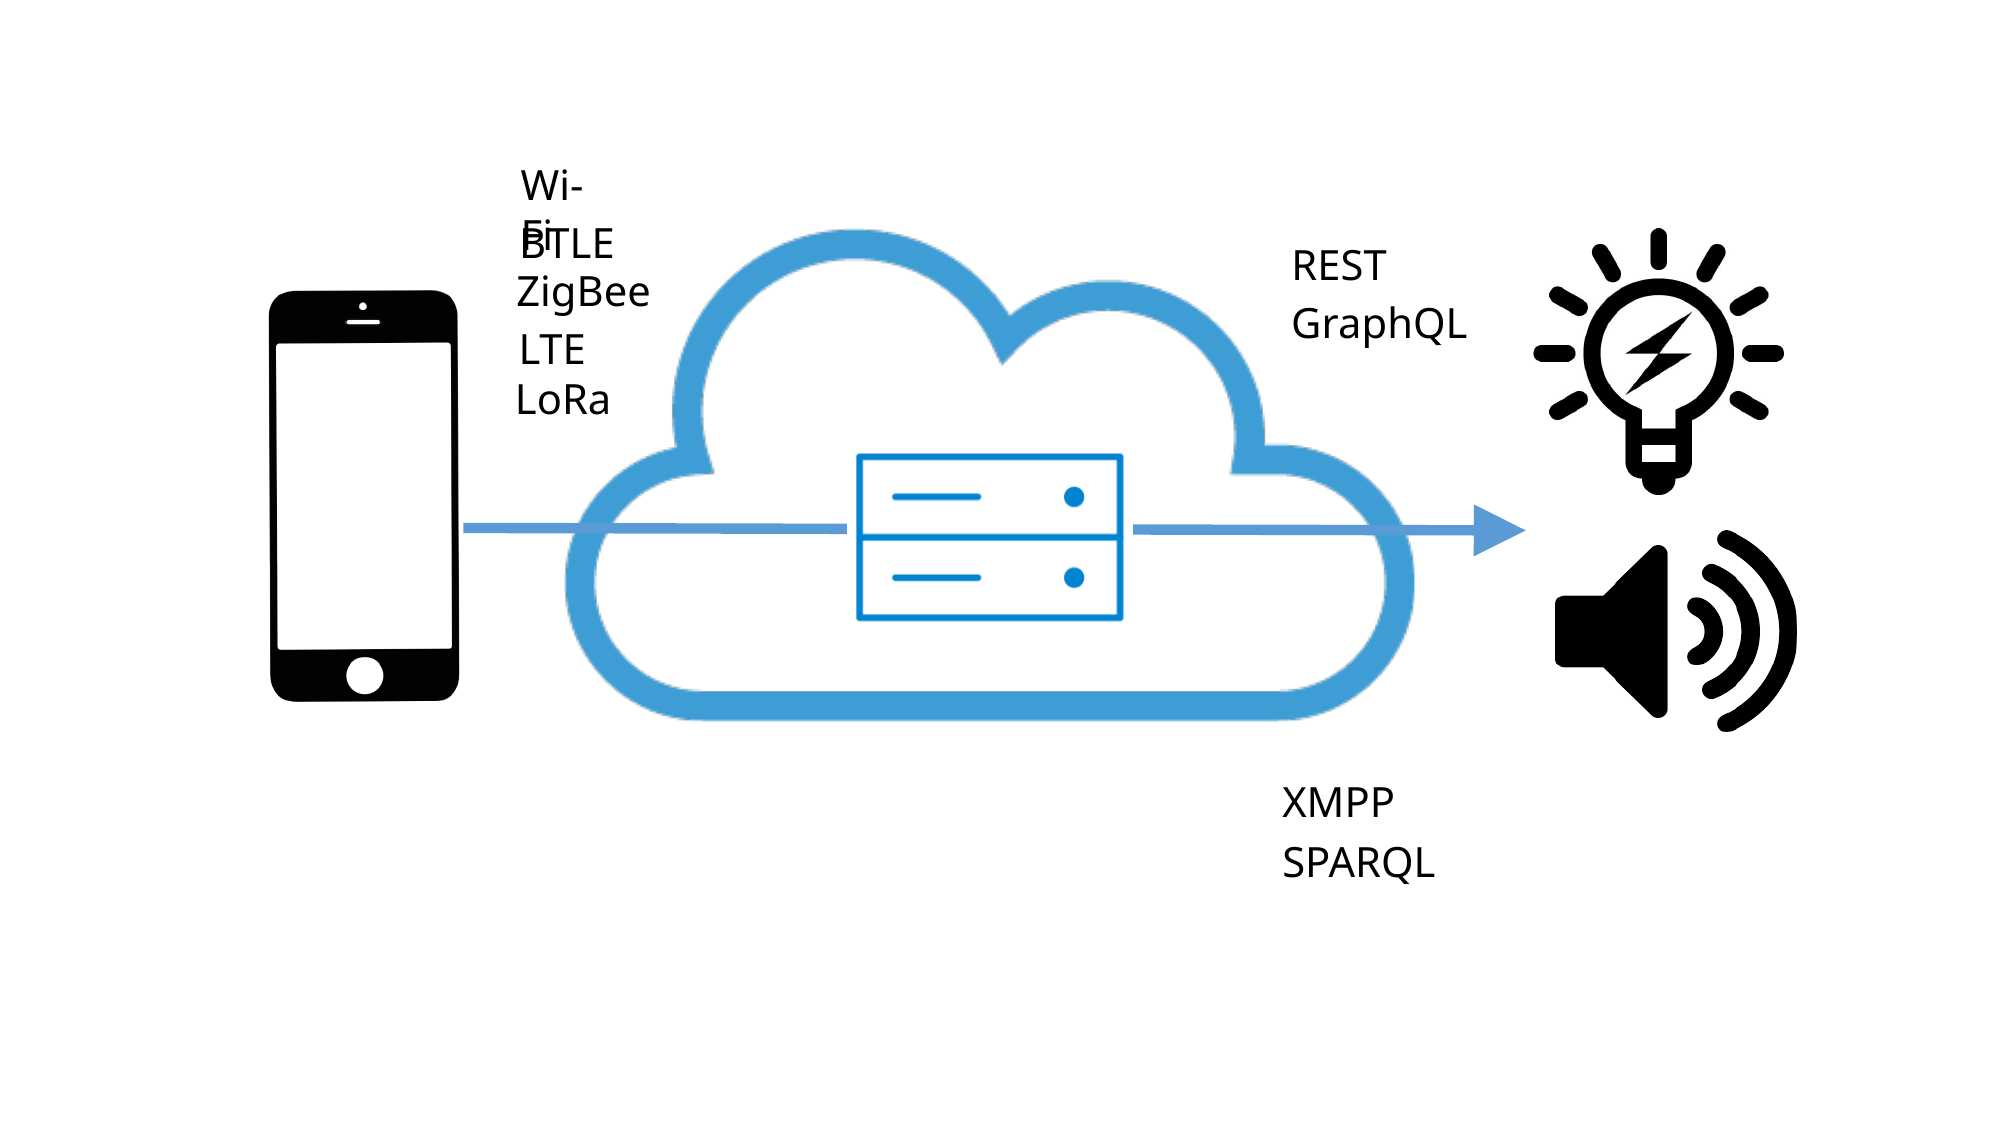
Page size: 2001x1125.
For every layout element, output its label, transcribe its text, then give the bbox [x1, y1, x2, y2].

picture [1525, 228, 1792, 495]
picture [74, 172, 1448, 788]
text_box GraphQL [1448, 288, 1483, 354]
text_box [1133, 527, 1526, 531]
text_box Wi-Fi [505, 151, 630, 208]
text_box XMPP [1267, 777, 1410, 828]
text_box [463, 527, 847, 531]
text_box SPARQL [1267, 828, 1451, 894]
picture [1555, 530, 1797, 732]
